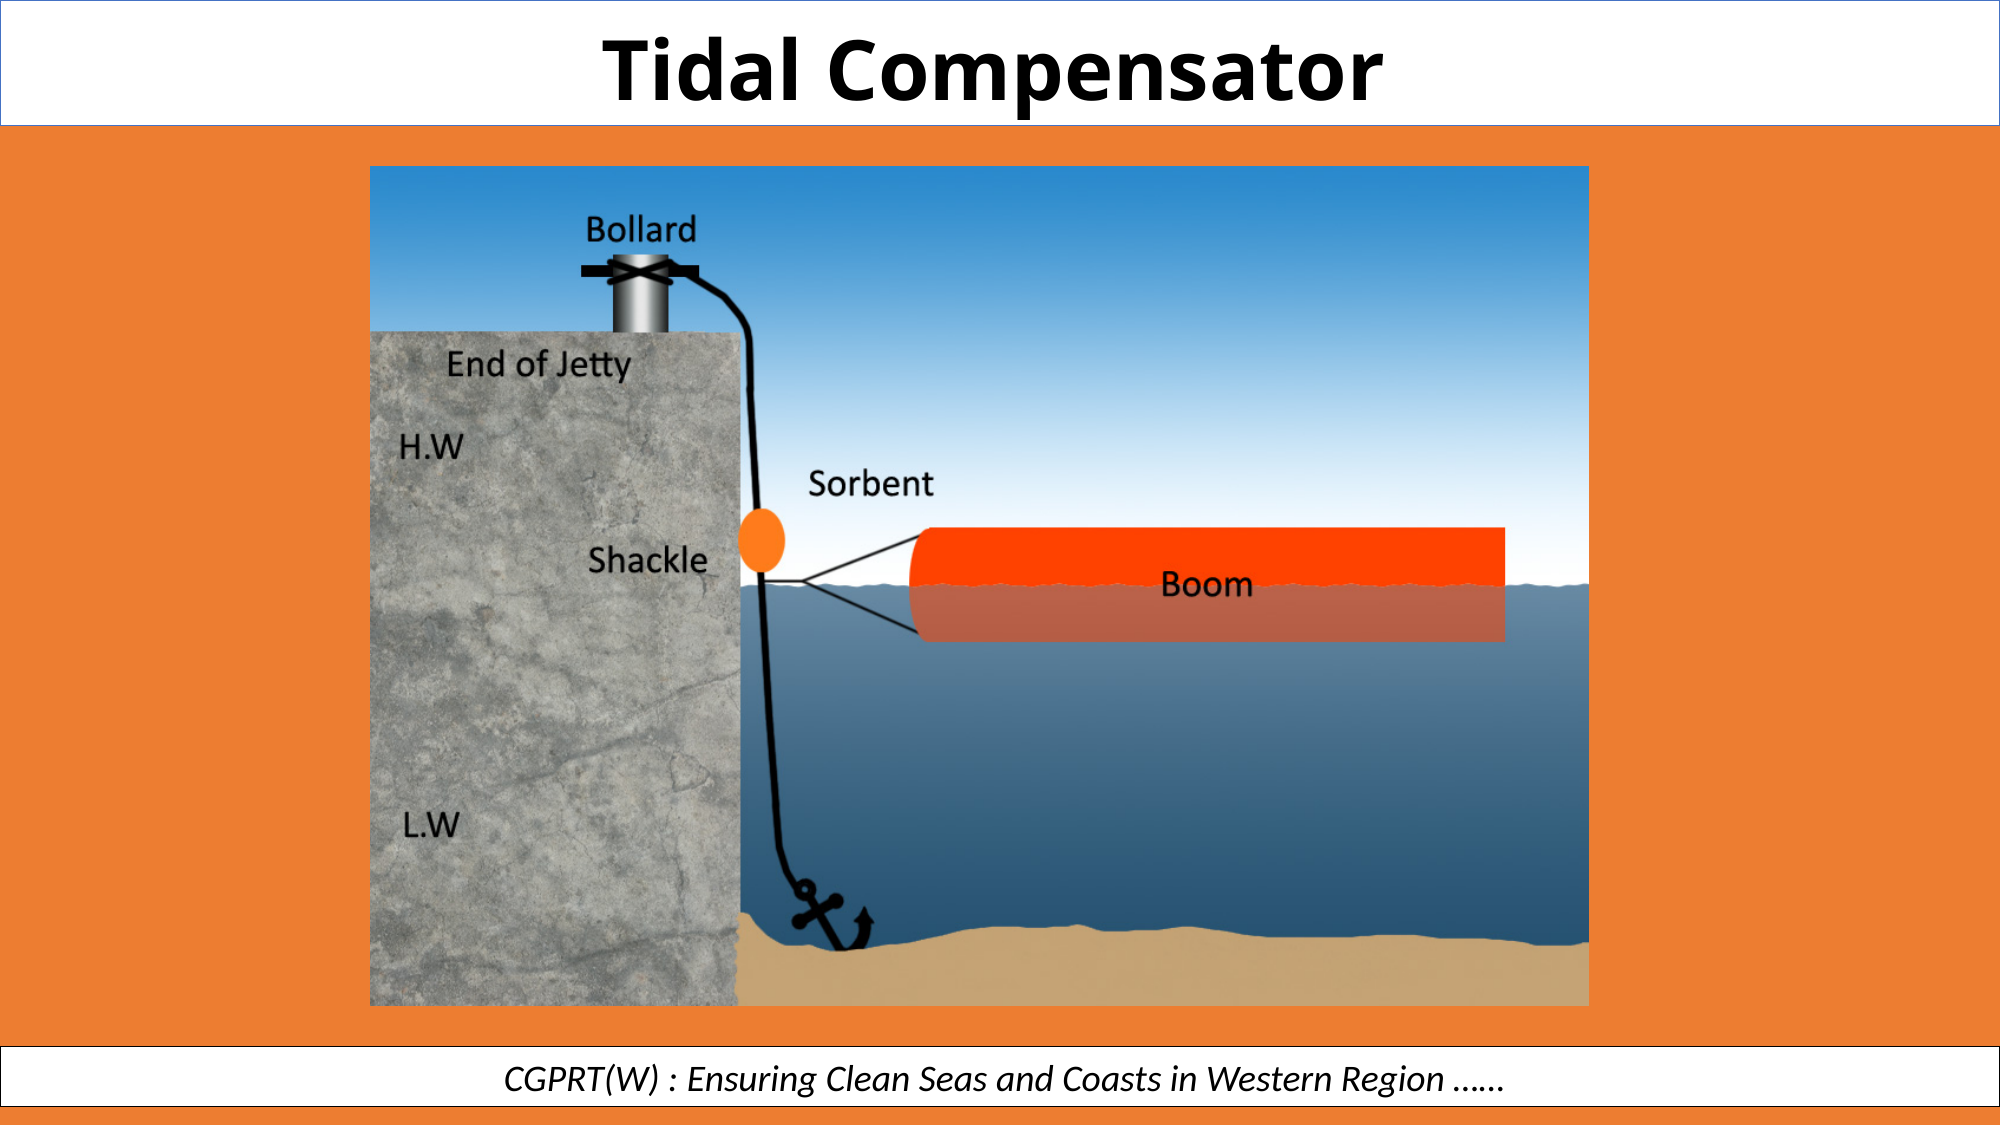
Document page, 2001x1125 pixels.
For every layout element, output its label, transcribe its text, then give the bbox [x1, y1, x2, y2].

text_box Tidal Compensator [75, 21, 1913, 114]
text_box [0, 0, 2000, 126]
text_box CGPRT(W) : Ensuring Clean Seas and Coasts in Western Region …… [0, 1046, 2000, 1107]
picture [370, 166, 1589, 1006]
